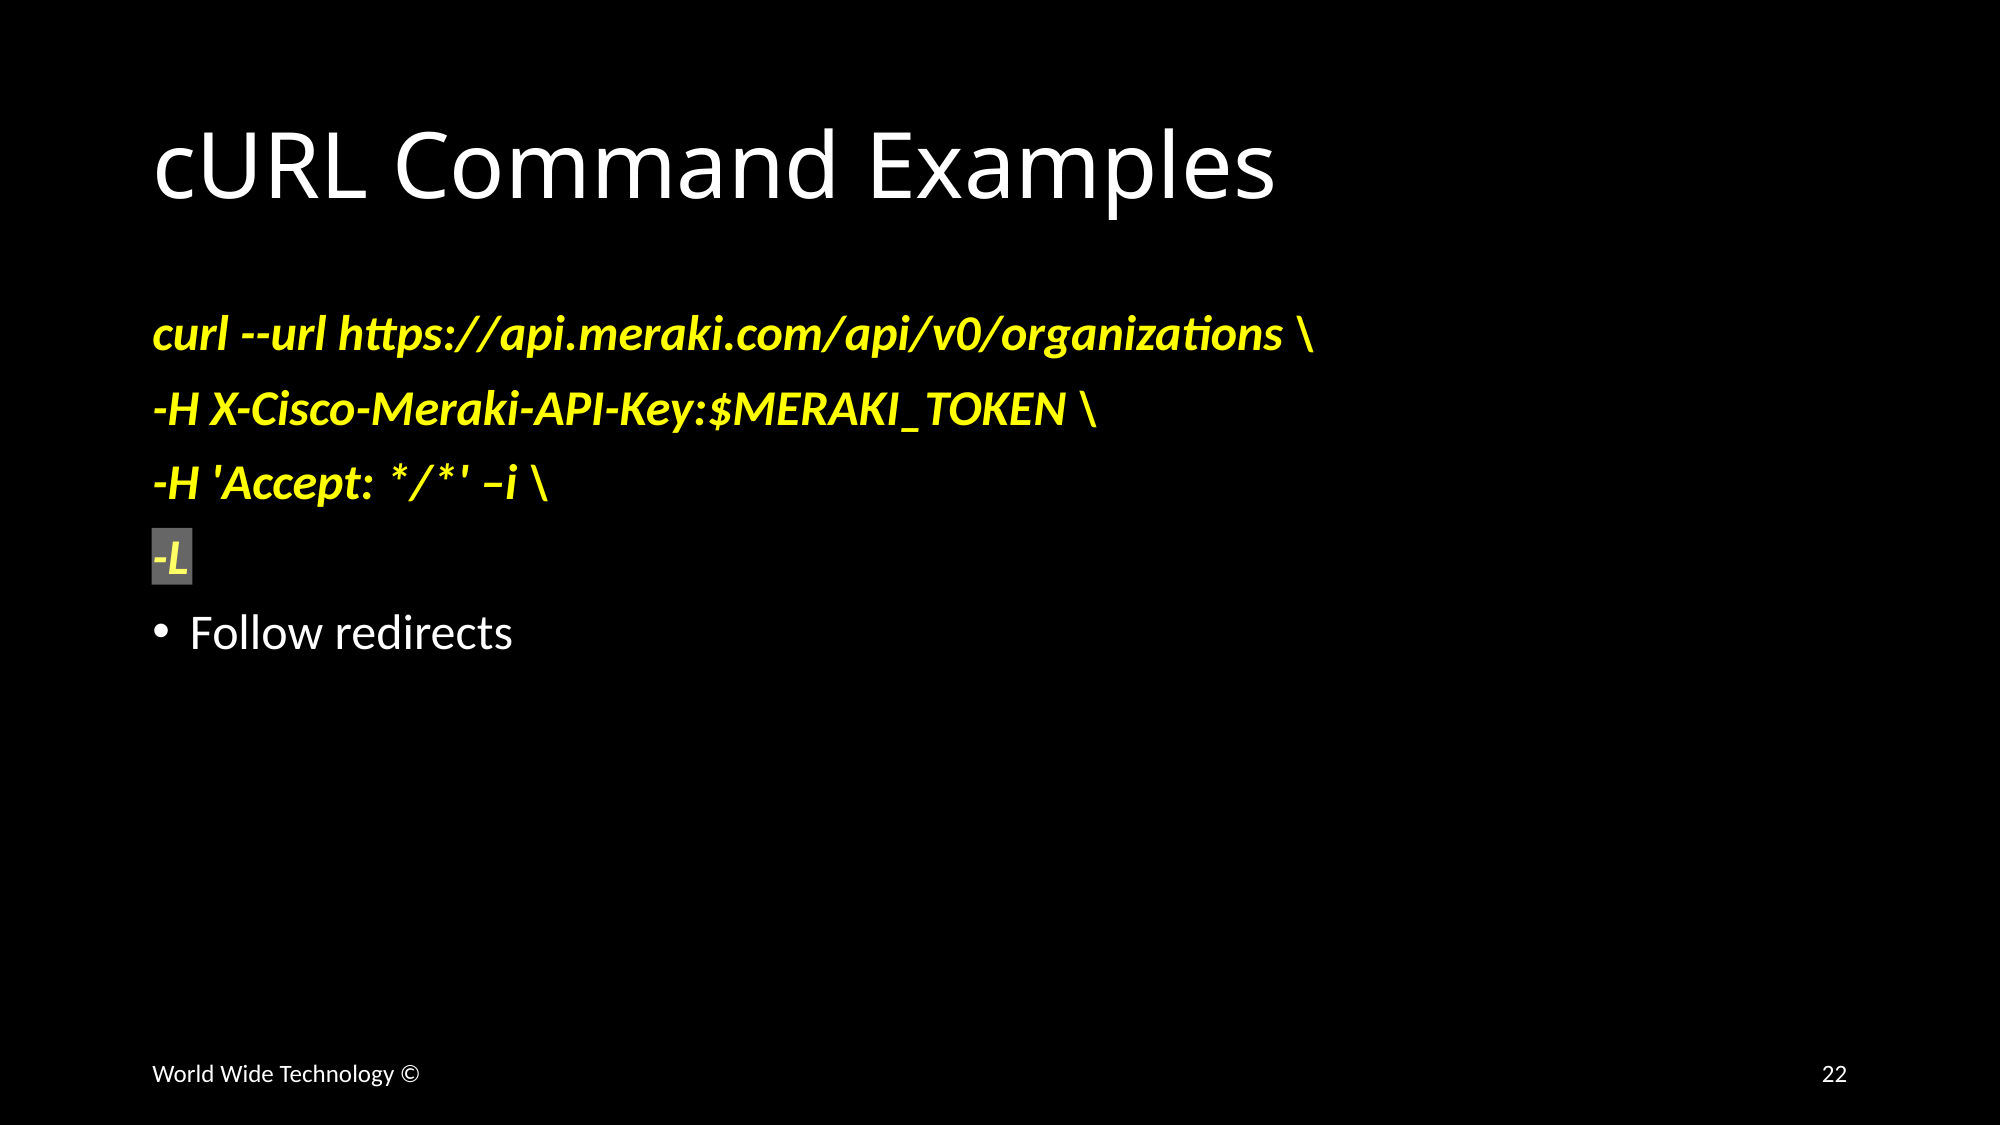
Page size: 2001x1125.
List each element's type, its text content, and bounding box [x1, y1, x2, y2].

slide_number World Wide Technology © [137, 1042, 588, 1103]
text_box [151, 527, 193, 586]
slide_number 22 [1412, 1042, 1863, 1103]
list curl --url https://api.meraki.com/api/v0/organizations \ -H X-Cisco-Meraki-API-Key:$MERAKI_TOKEN \ -H 'Accept: */*' –i \ -L Follow redirects [137, 299, 1863, 1014]
title cURL Command Examples [137, 59, 1863, 278]
